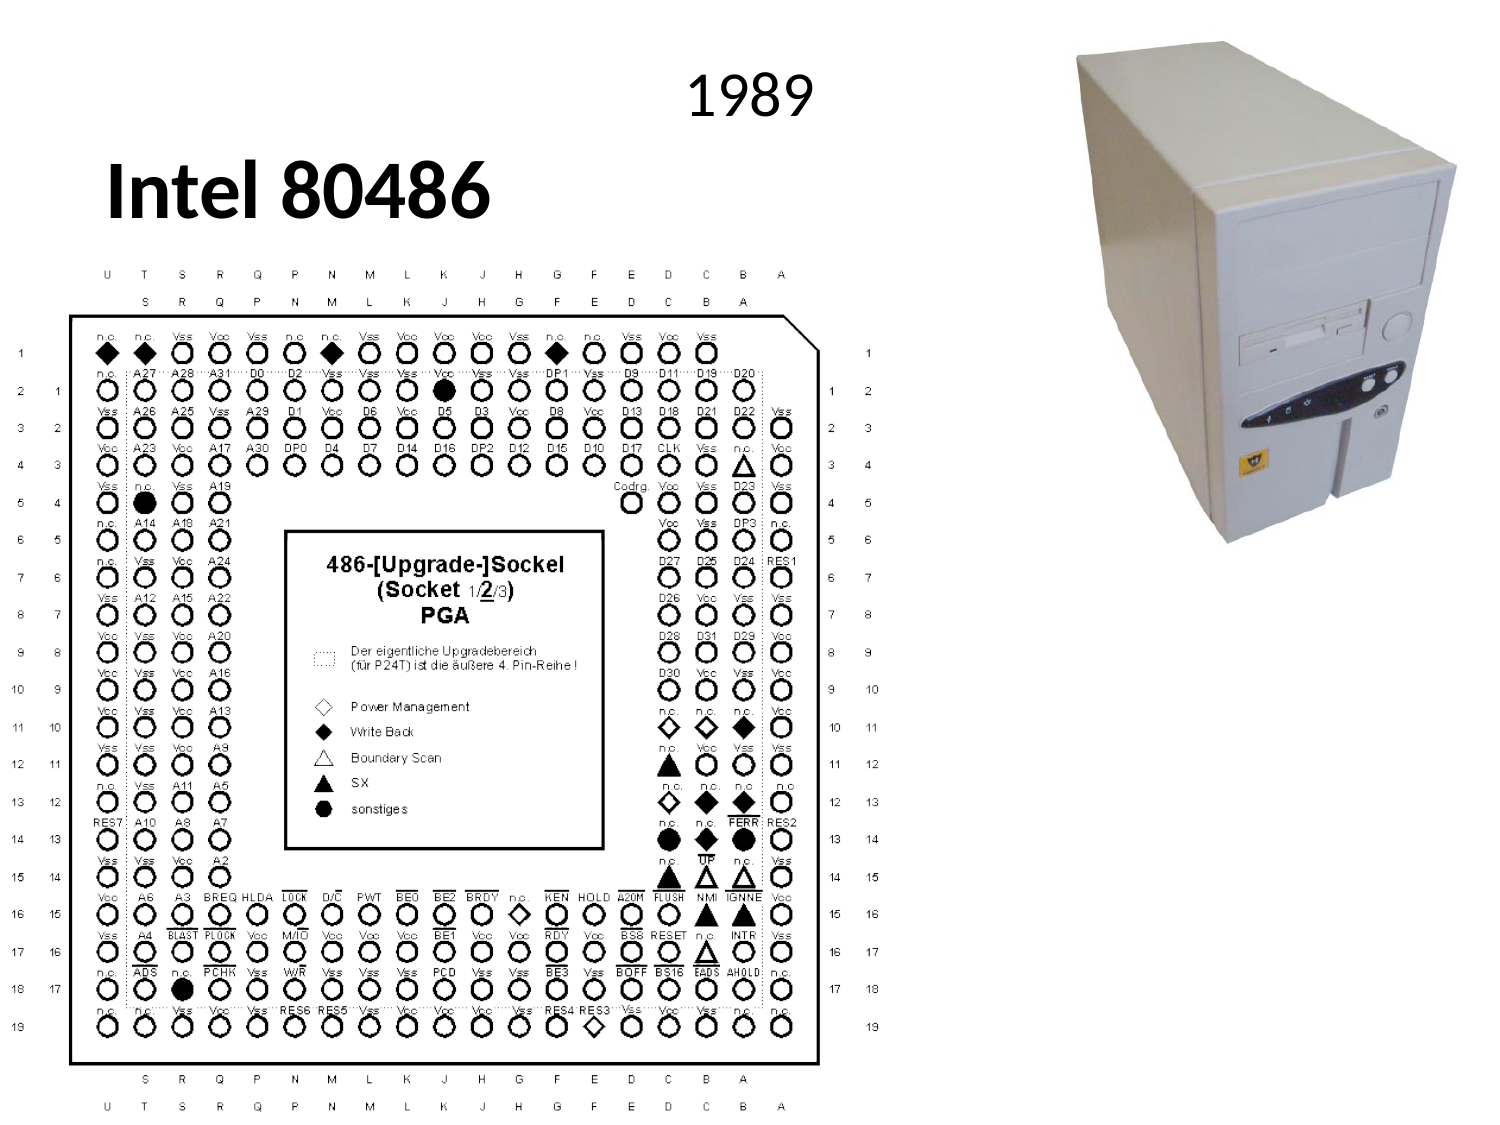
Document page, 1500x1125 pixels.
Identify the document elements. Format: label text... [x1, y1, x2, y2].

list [0, 255, 889, 1125]
picture [1068, 30, 1461, 560]
title 1989 [75, 45, 1063, 138]
text_box Intel 80486 [90, 127, 507, 243]
